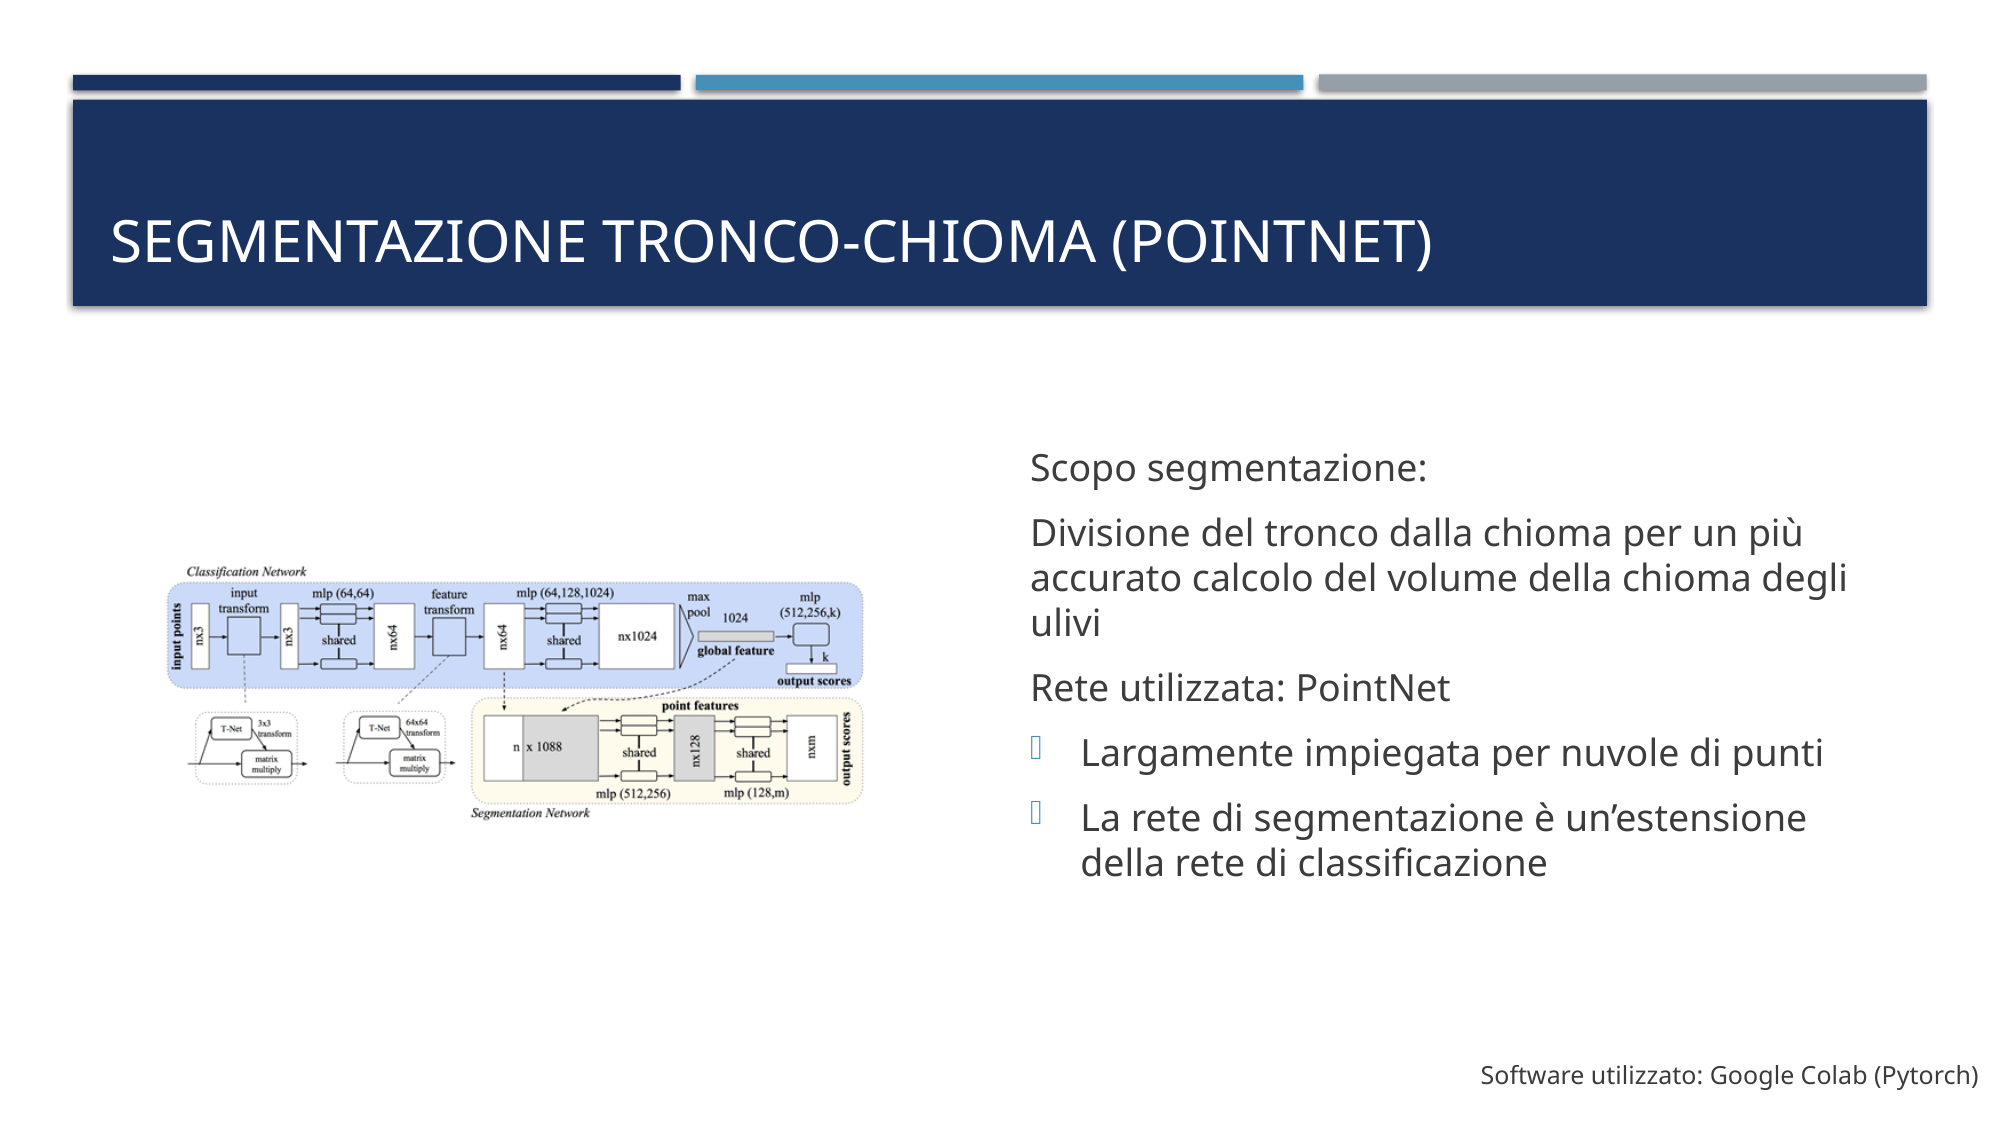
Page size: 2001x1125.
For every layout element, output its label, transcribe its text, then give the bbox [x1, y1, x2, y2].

text_box Software utilizzato: Google Colab (Pytorch) [1465, 1052, 2000, 1098]
picture [152, 561, 878, 824]
title SEGMENTAZIONE TRONCO-CHIOMA (Pointnet) [95, 119, 1905, 282]
list Scopo segmentazione: Divisione del tronco dalla chioma per un più accurato calcolo del volume della chioma degli ulivi Rete utilizzata: PointNet Largamente impiegata per nuvole di punti La rete di segmentazione è un’estensione della rete di classificazione [1015, 365, 1905, 962]
